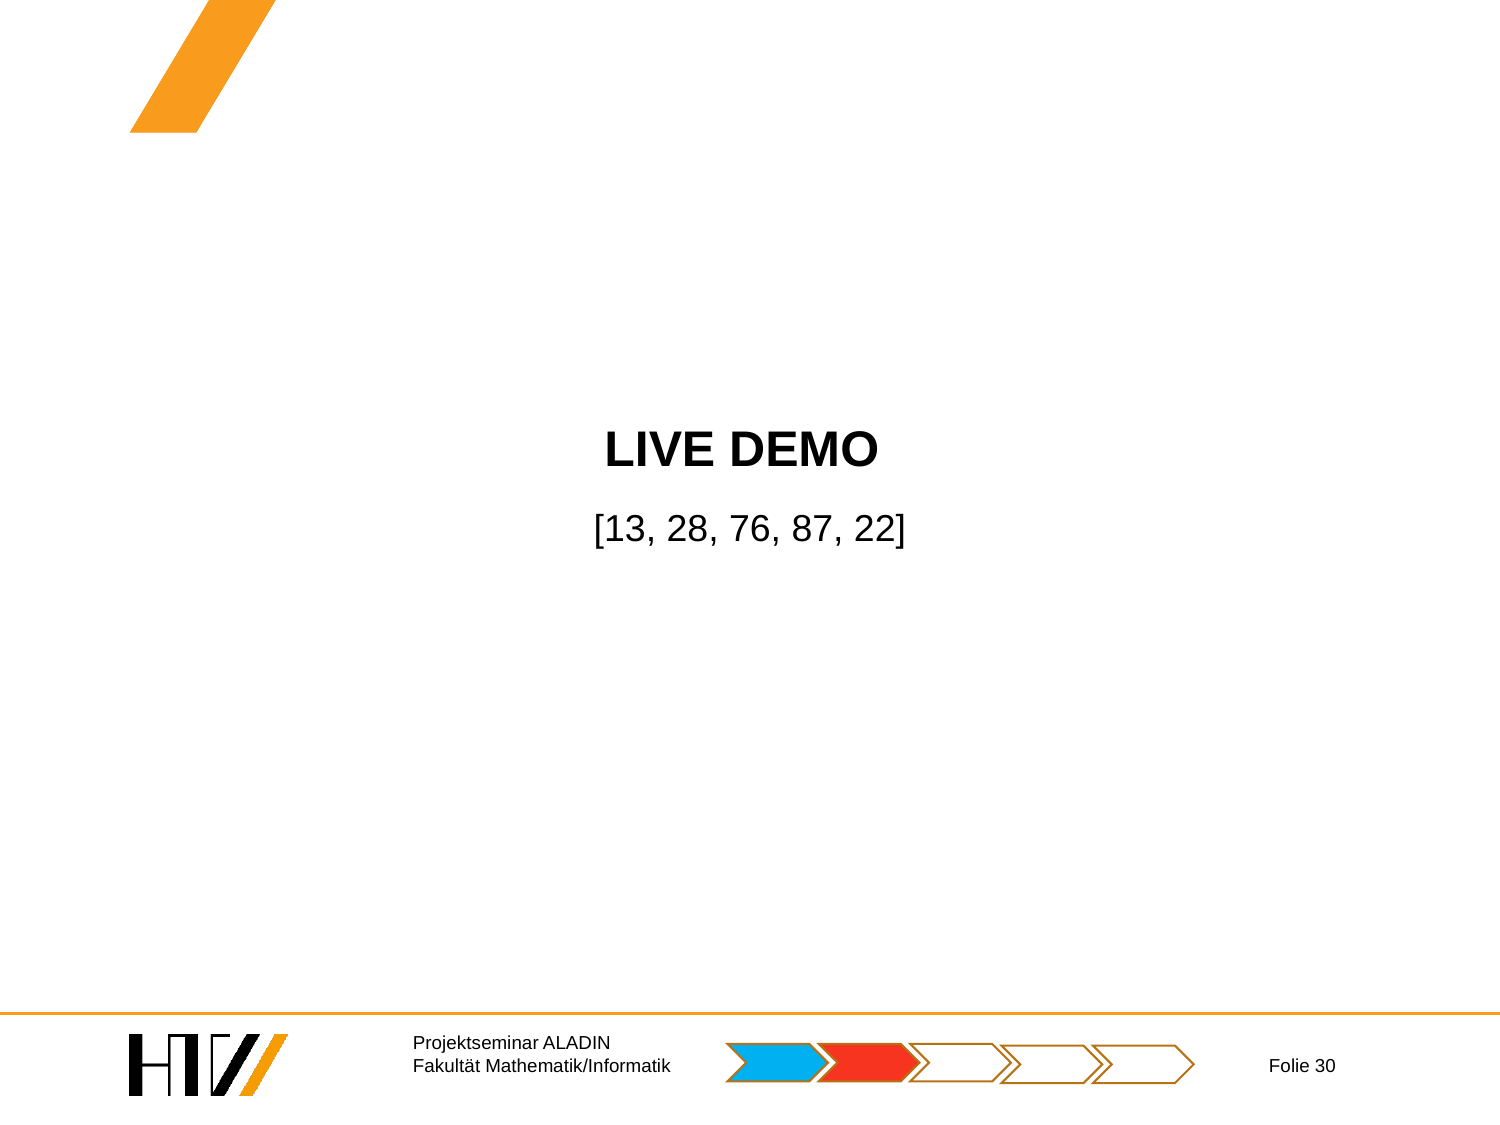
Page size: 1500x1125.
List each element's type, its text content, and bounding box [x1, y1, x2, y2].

picture [129, 1034, 288, 1096]
text_box [13, 28, 76, 87, 22] [524, 495, 975, 556]
title LIVE DEMO [604, 370, 895, 478]
text_box [907, 1042, 1013, 1083]
text_box [816, 1042, 921, 1083]
text_box [1090, 1044, 1196, 1085]
text_box [999, 1044, 1104, 1085]
text_box [724, 1042, 830, 1083]
